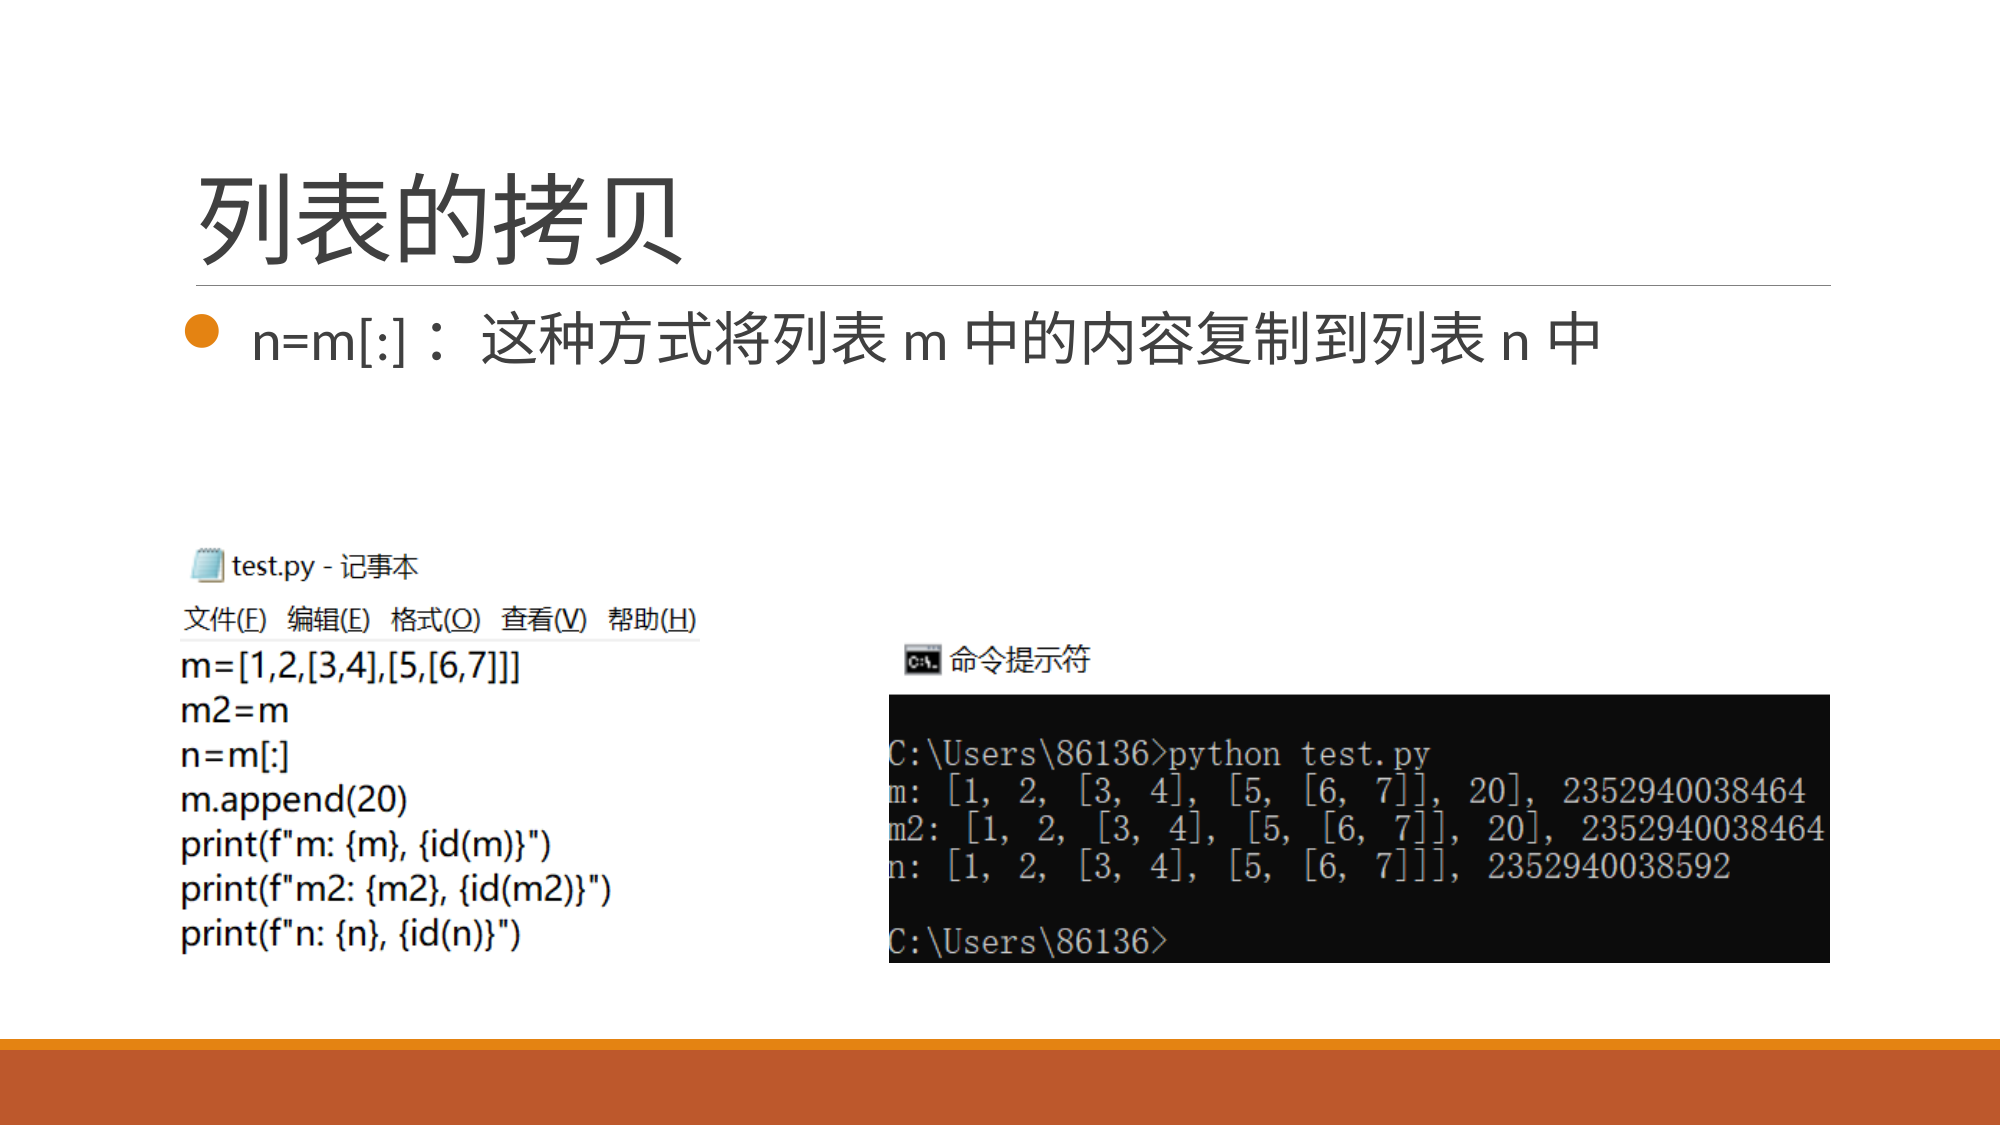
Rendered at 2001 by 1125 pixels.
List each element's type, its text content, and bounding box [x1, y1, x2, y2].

list n=m[:]：这种方式将列表m中的内容复制到列表n中 [180, 302, 1830, 963]
title 列表的拷贝 [180, 47, 1830, 285]
picture [888, 629, 1831, 964]
picture [179, 541, 701, 964]
